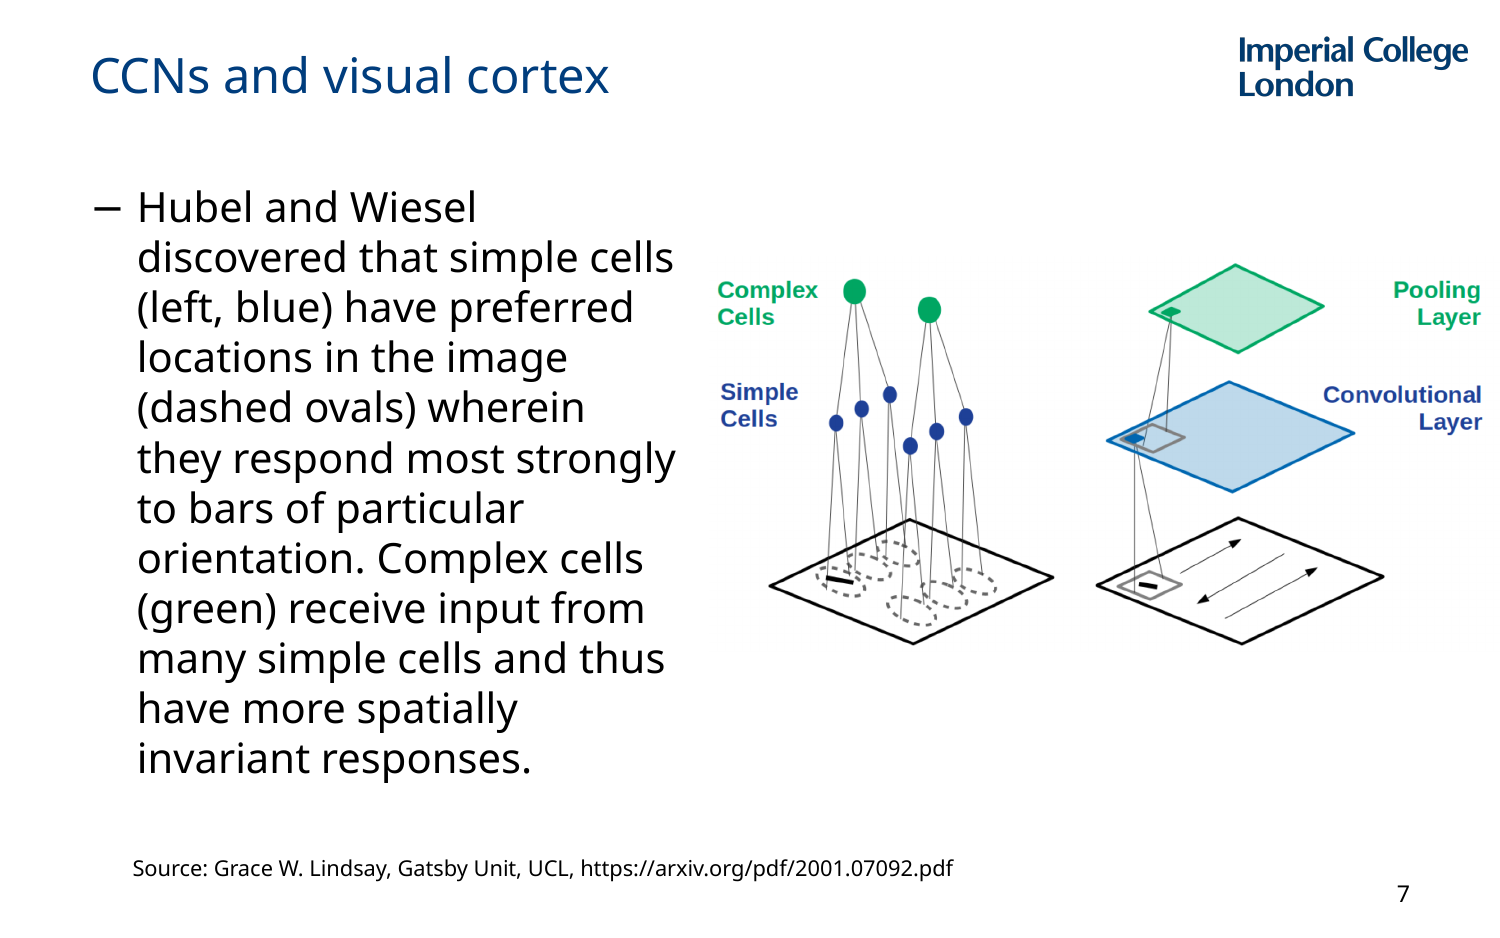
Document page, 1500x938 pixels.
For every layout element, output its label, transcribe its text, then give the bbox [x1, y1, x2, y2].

title CCNs and visual cortex [75, 0, 1425, 153]
picture [708, 255, 1500, 652]
text_box Source: Grace W. Lindsay, Gatsby Unit, UCL, https://arxiv.org/pdf/2001.07092.pdf [117, 847, 1075, 889]
list Hubel and Wiesel discovered that simple cells (left, blue) have preferred locations in the image (dashed ovals) wherein they respond most strongly to bars of particular orientation. Complex cells (green) receive input from many simple cells and thus have more spatially invariant responses. [75, 173, 691, 853]
slide_number 7 [1074, 872, 1426, 920]
picture [1425, 18, 1486, 114]
